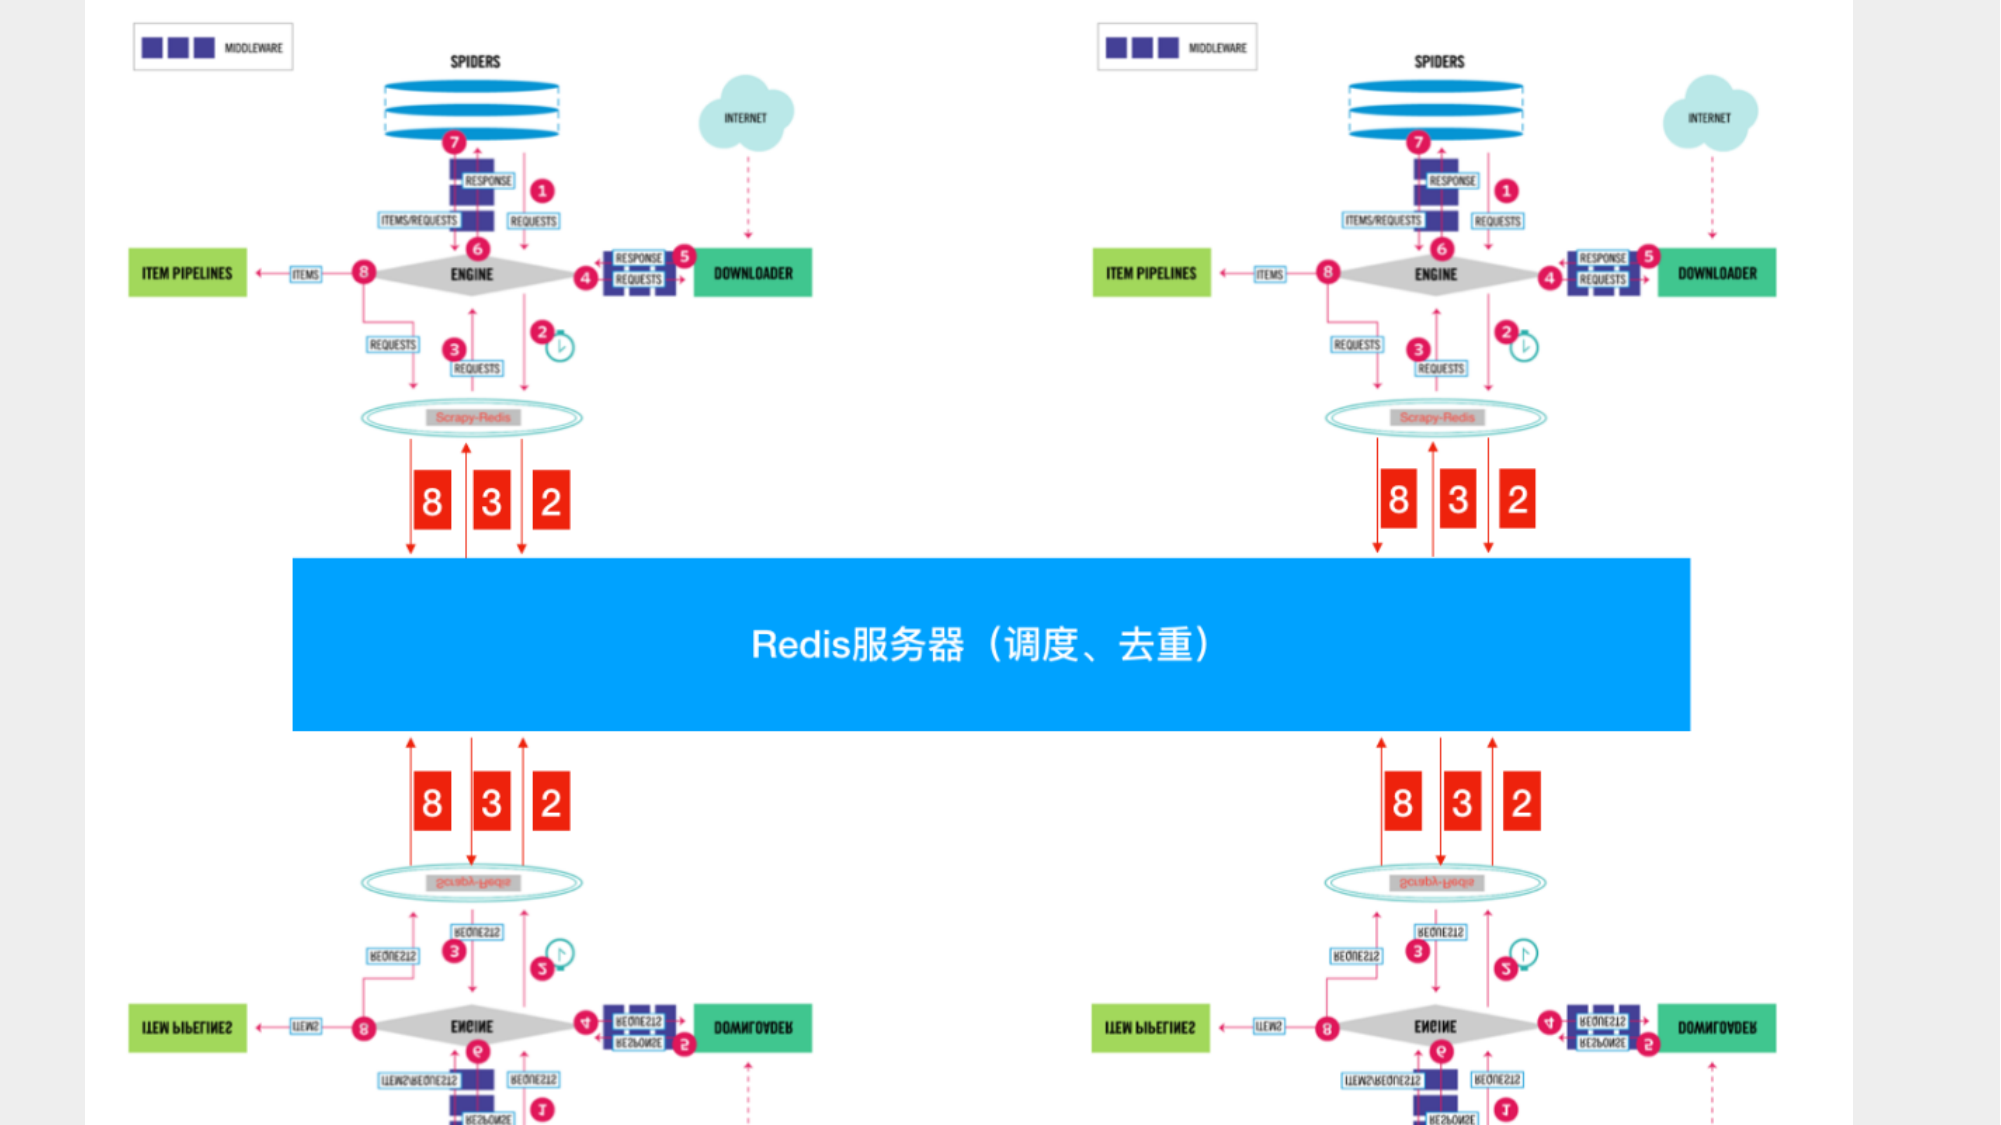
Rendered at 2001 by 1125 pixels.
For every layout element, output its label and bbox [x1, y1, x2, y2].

picture [85, 0, 1853, 1125]
